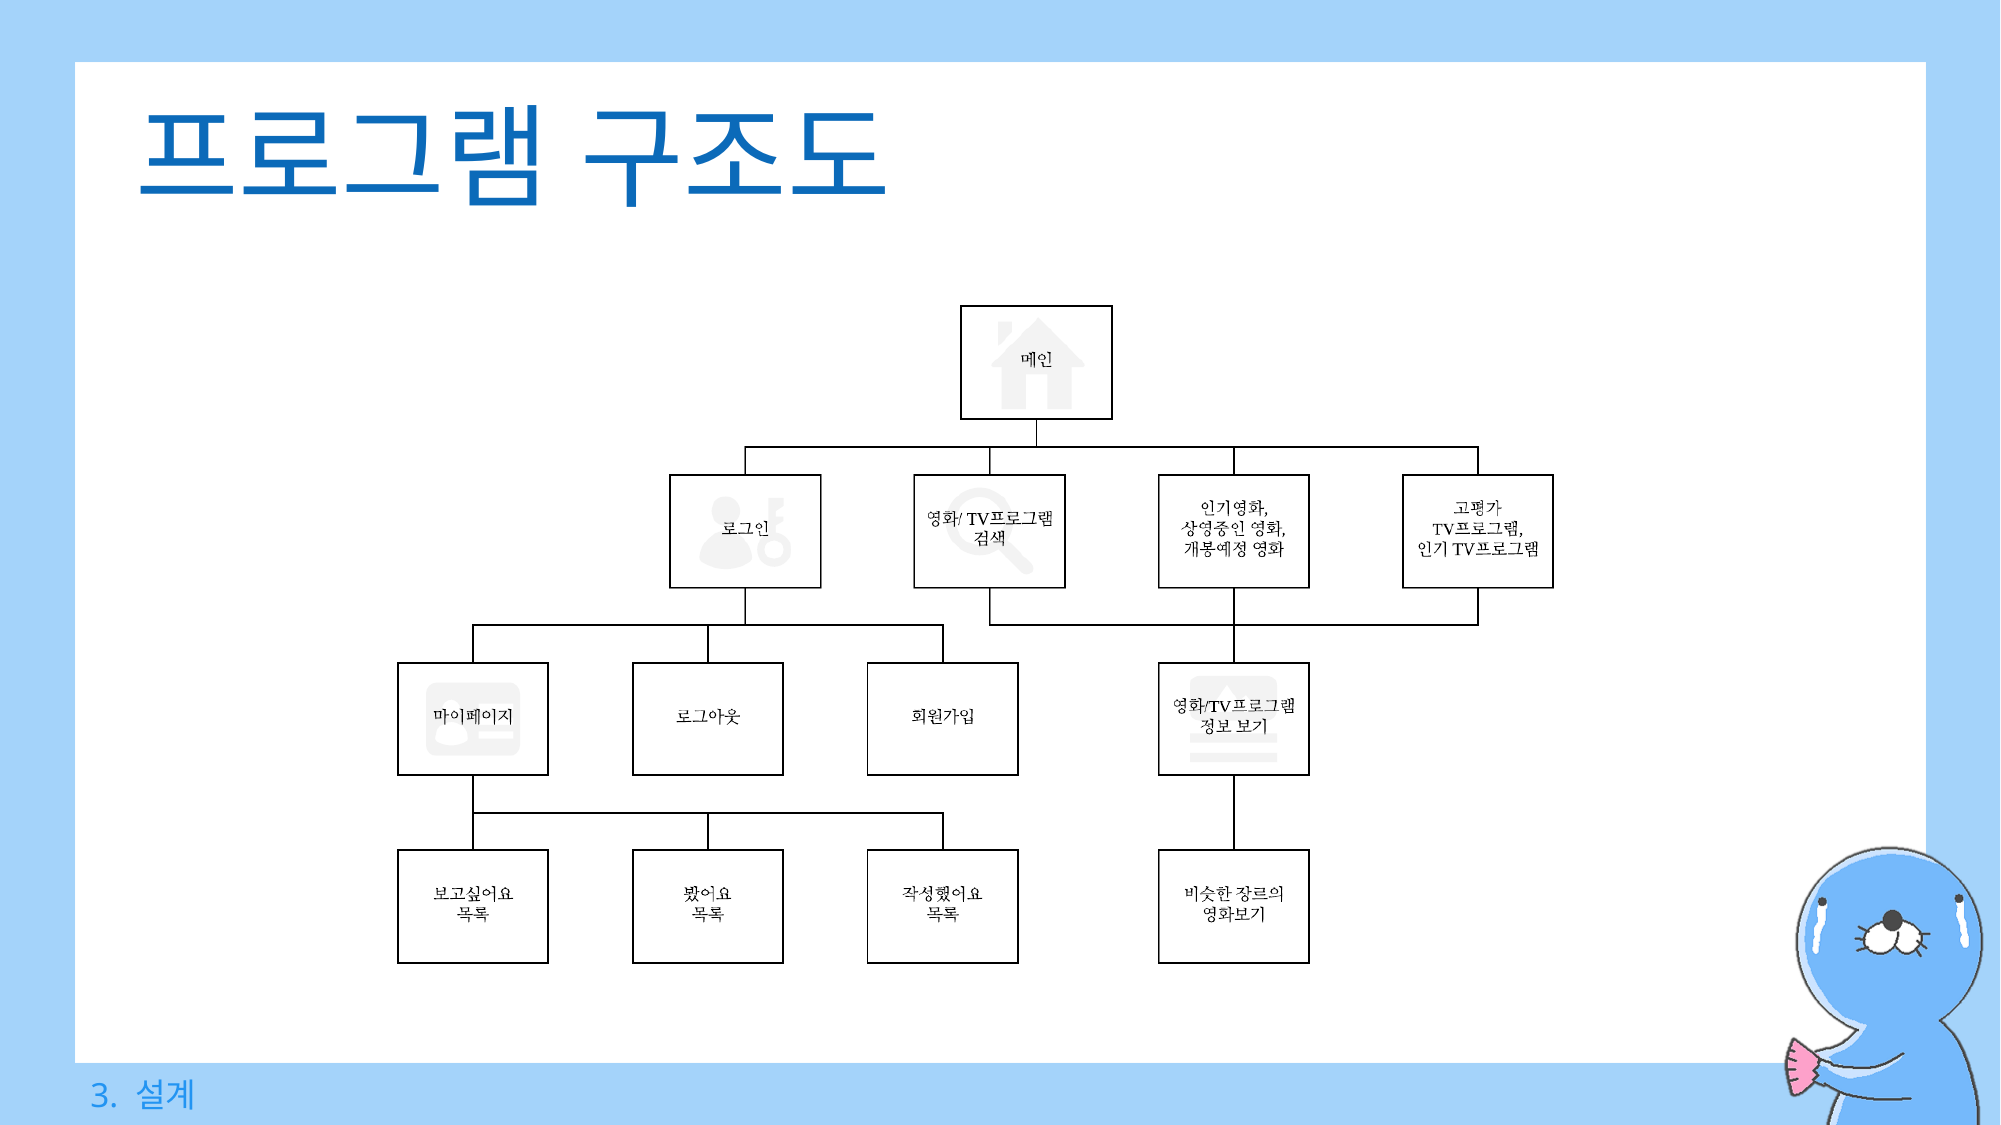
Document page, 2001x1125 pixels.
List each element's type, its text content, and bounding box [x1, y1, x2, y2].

picture [0, 0, 2001, 1125]
text_box 프로그램 구조도 [120, 78, 1870, 229]
text_box 3. 설계 [75, 1066, 450, 1122]
